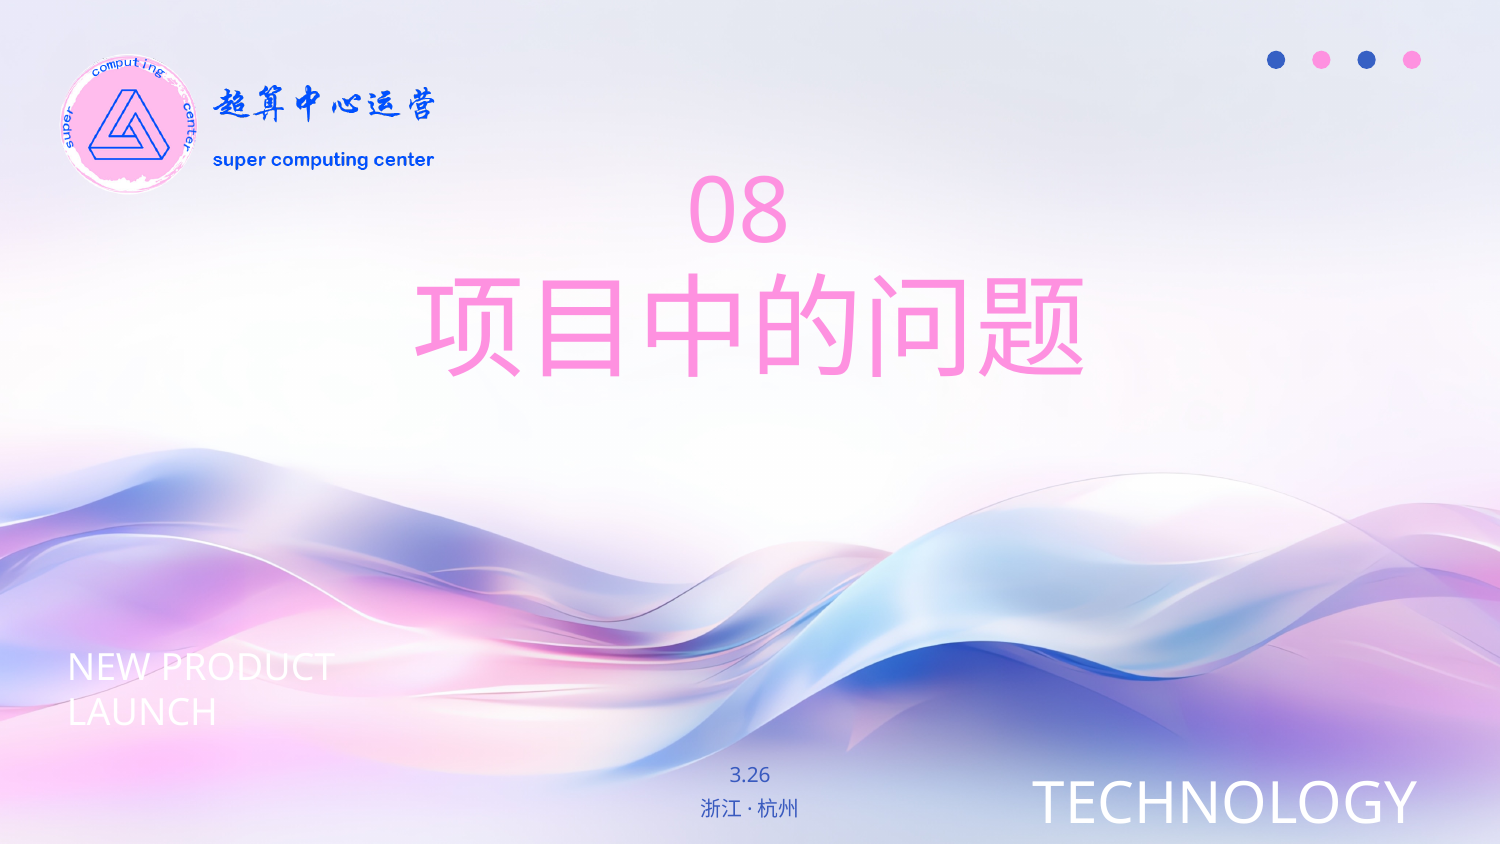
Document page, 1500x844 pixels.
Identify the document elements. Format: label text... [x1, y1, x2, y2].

text_box 浙江·杭州 [661, 788, 839, 829]
text_box [1265, 49, 1287, 71]
text_box [1356, 49, 1377, 71]
text_box 08 [639, 143, 839, 269]
text_box [1311, 49, 1332, 71]
text_box NEW PRODUCT LAUNCH [52, 635, 368, 741]
text_box [1401, 49, 1423, 71]
picture [0, 0, 1500, 844]
text_box TECHNOLOGY [946, 757, 1448, 843]
text_box 3.26 [661, 753, 839, 788]
text_box 项目中的问题 [156, 249, 1344, 399]
